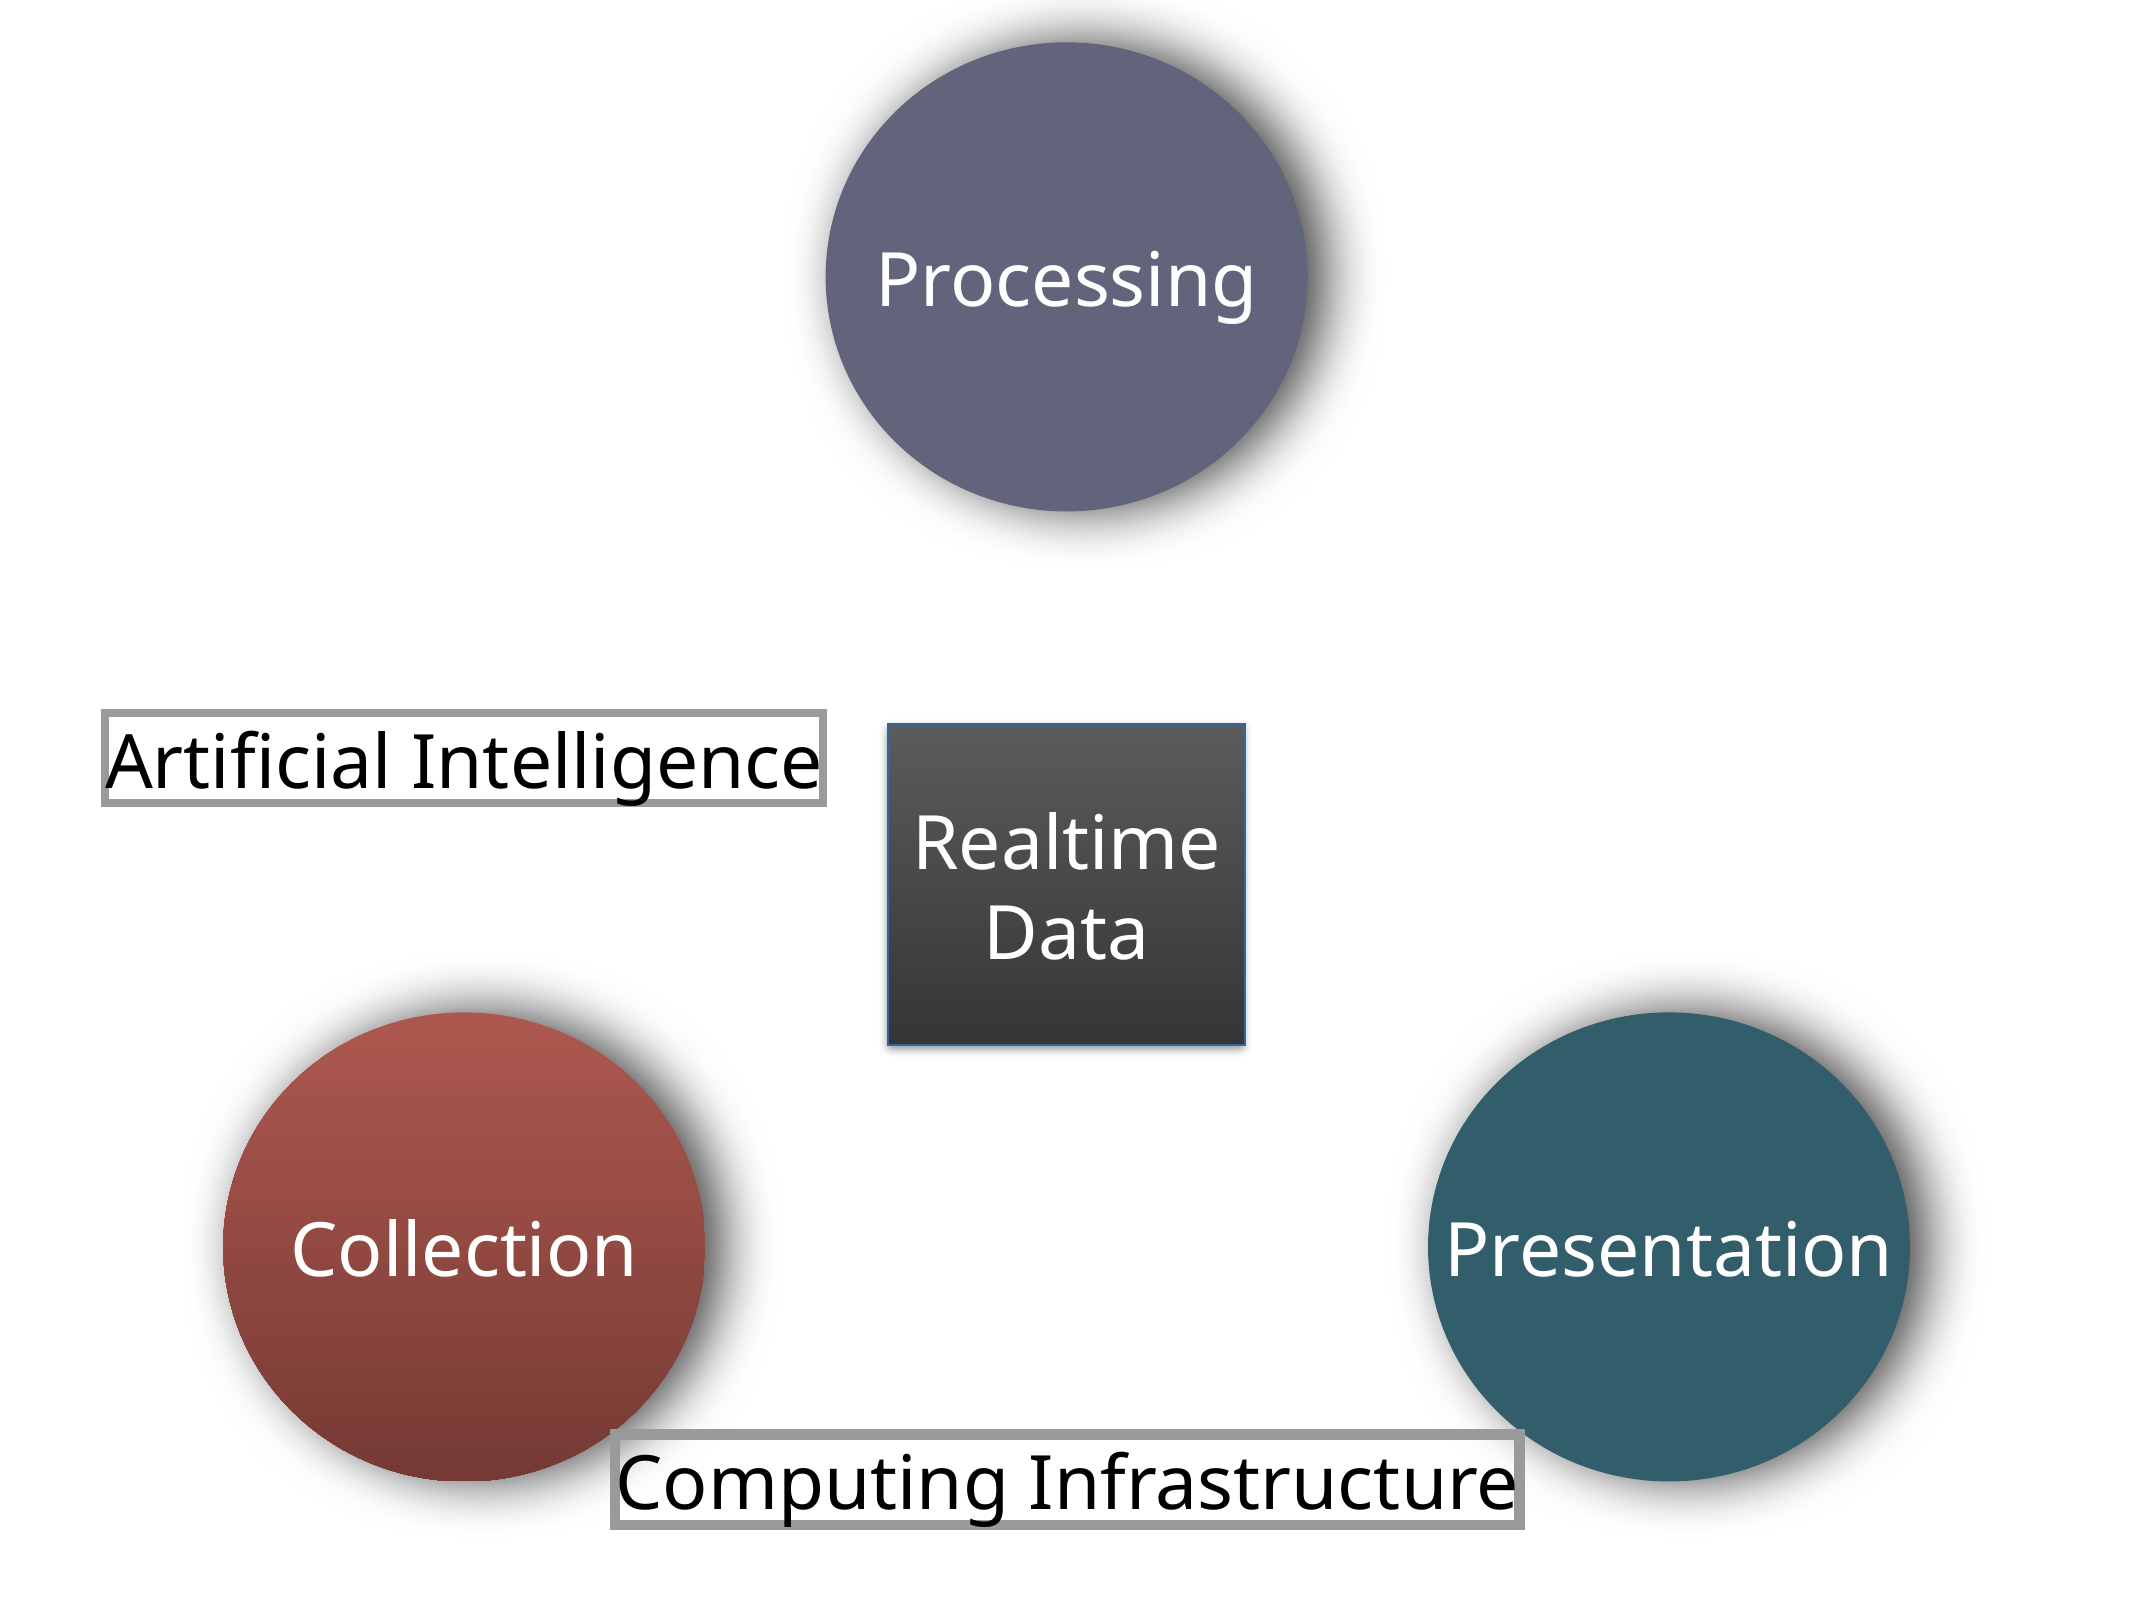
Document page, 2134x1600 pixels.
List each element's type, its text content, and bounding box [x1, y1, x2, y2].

text_box Realtime Data [888, 724, 1245, 1045]
text_box Computing Infrastructure [615, 1434, 1520, 1525]
text_box Artificial Intelligence [105, 712, 824, 804]
text_box Processing [825, 42, 1308, 512]
text_box Collection [223, 1012, 706, 1482]
text_box Presentation [1428, 1012, 1910, 1482]
